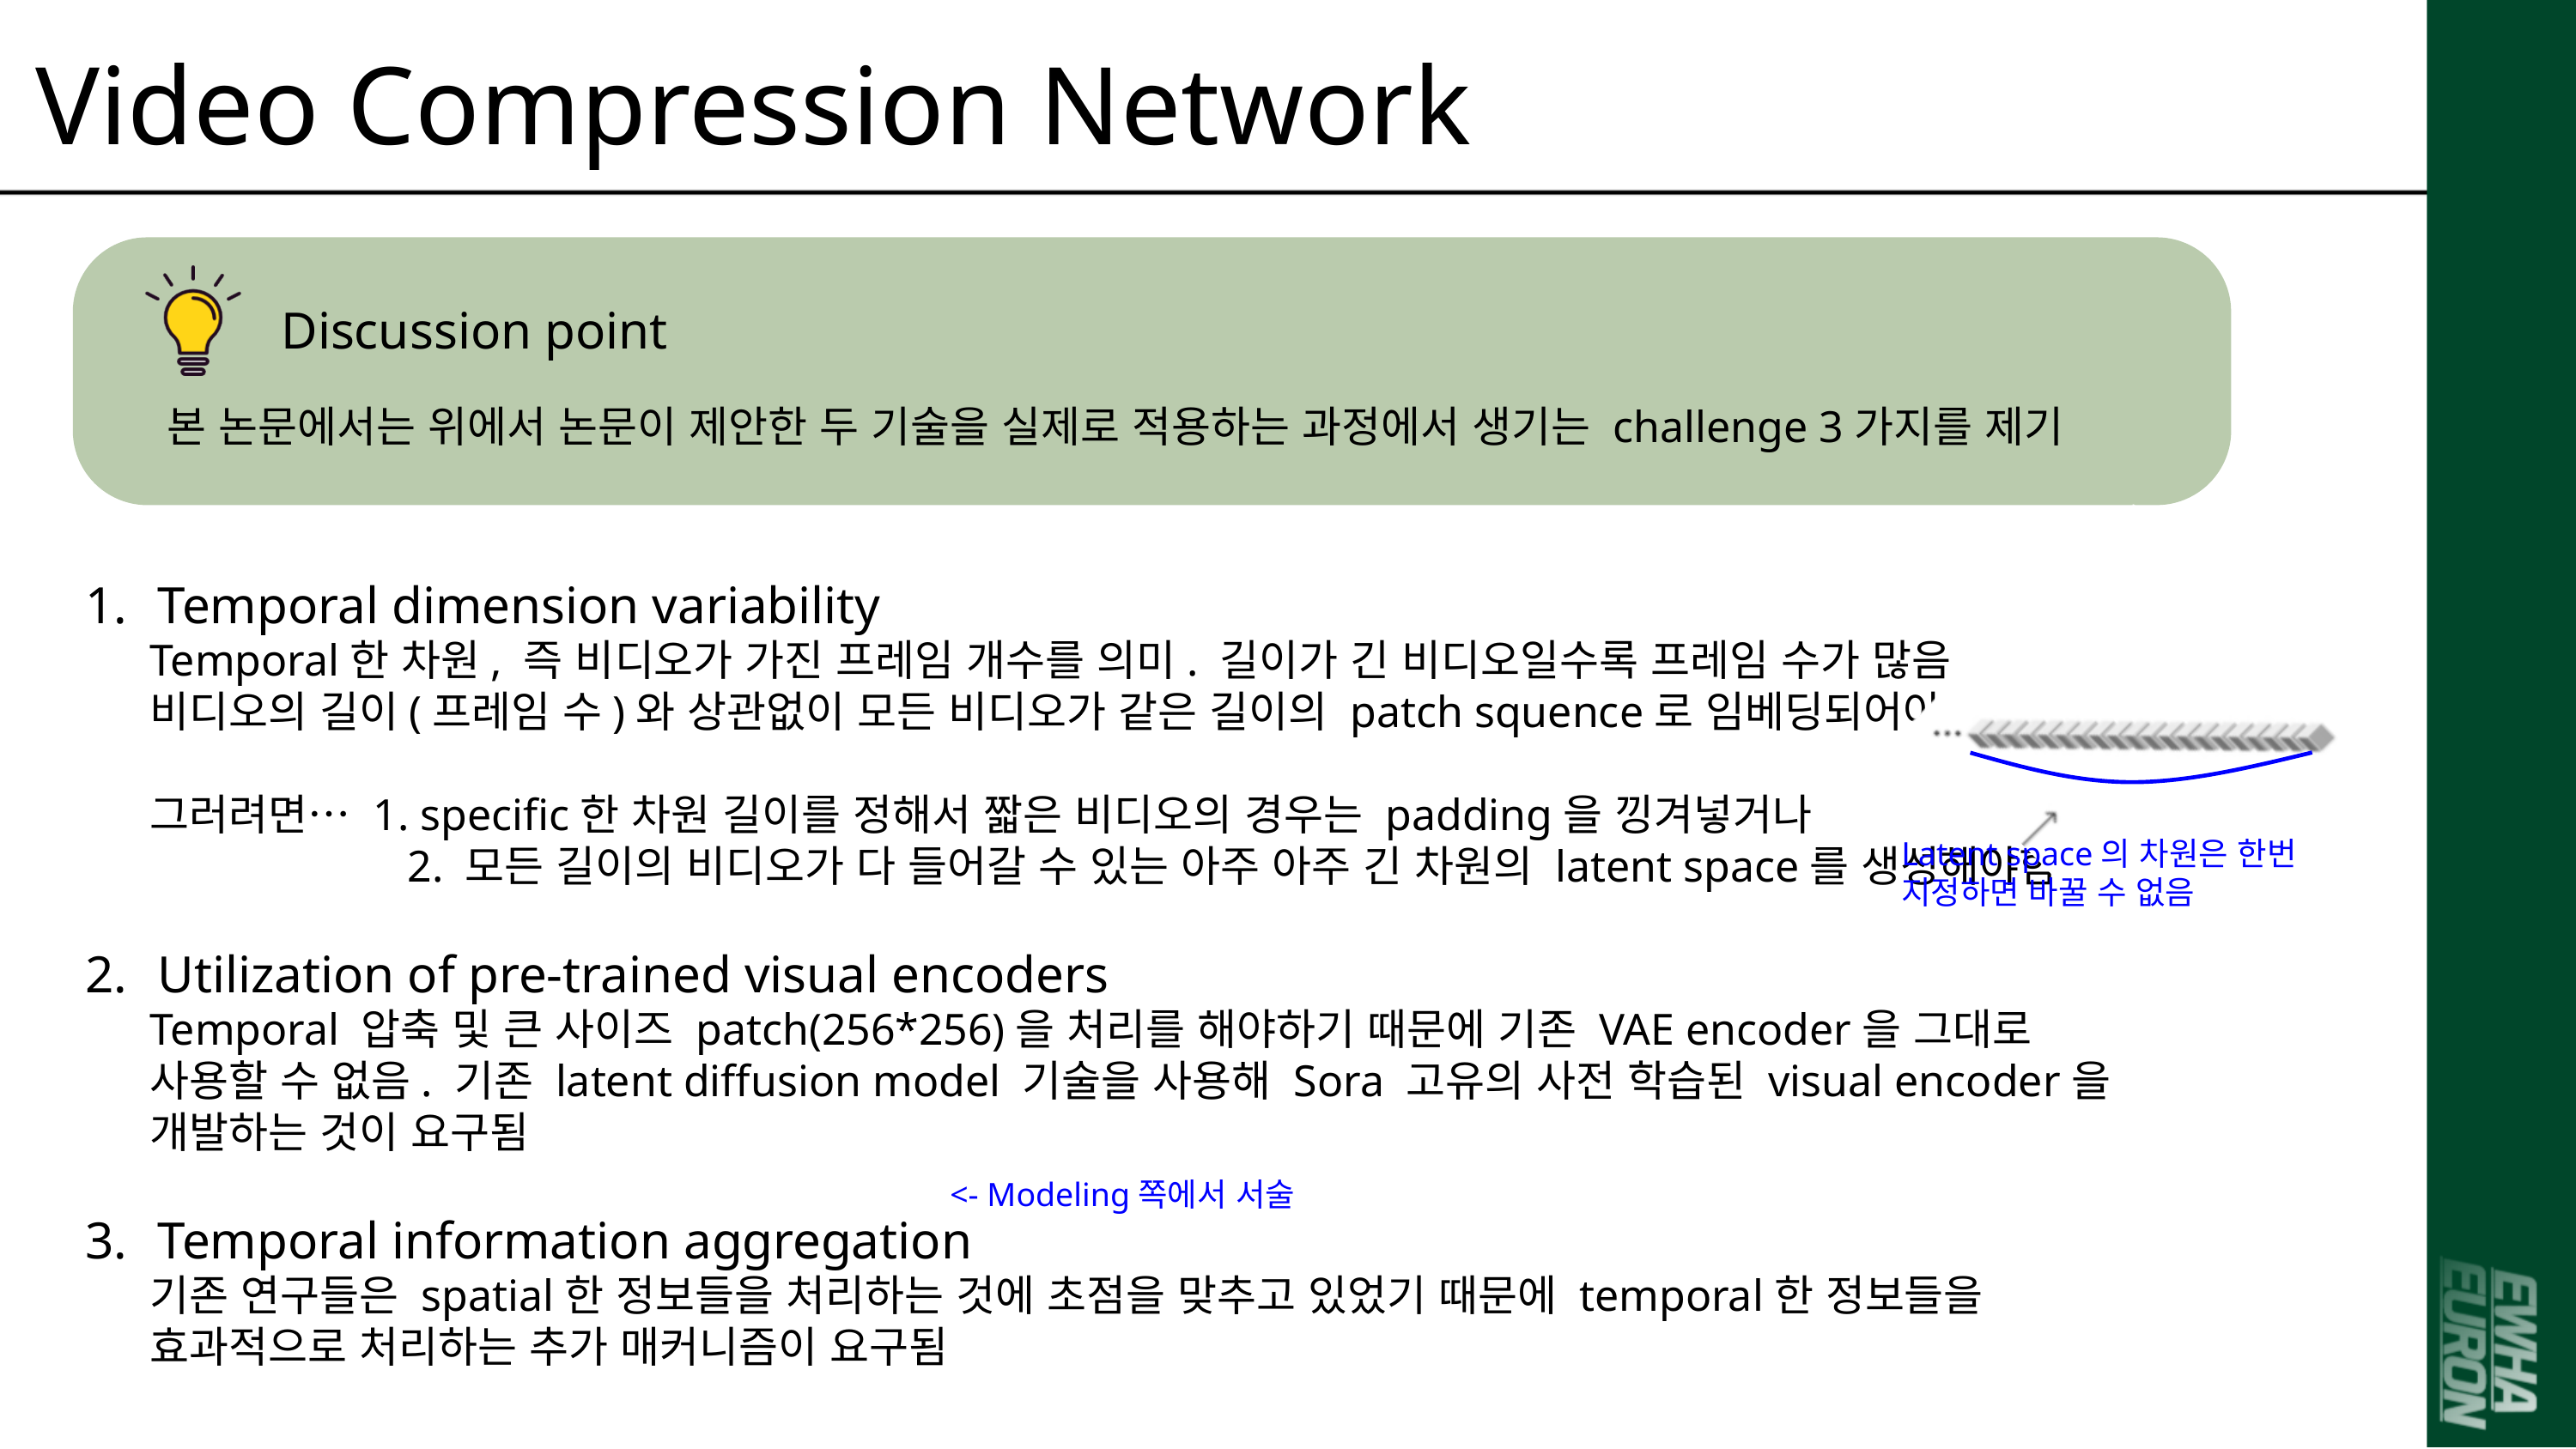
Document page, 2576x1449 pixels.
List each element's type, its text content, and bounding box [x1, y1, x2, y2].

text_box Temporal dimension variability Temporal한 차원, 즉 비디오가 가진 프레임 개수를 의미. 길이가 긴 비디오일수록 프레임 수가 많음 비디오의 길이(프레임 수)와 상관없이 모든 비디오가 같은 길이의 patch squence로 임베딩되어야함 그러려면… 1. specific한 차원 길이를 정해서 짧은 비디오의 경우는 padding을 낑겨넣거나 2. 모든 길이의 비디오가 다 들어갈 수 있는 아주 아주 긴 차원의 latent space를 생성해야함 Utilization of pre-trained visual encoders Temporal 압축 및 큰 사이즈 patch(256*256)을 처리를 해야하기 때문에 기존 VAE encoder을 그대로 사용할 수 없음. 기존 latent diffusion model 기술을 사용해 Sora 고유의 사전 학습된 visual encoder을 개발하는 것이 요구됨 Temporal information aggregation 기존 연구들은 spatial한 정보들을 처리하는 것에 초점을 맞추고 있었기 때문에 temporal한 정보들을 효과적으로 처리하는 추가 매커니즘이 요구됨 [72, 567, 2154, 1379]
text_box Latent space의 차원은 한번 지정하면 바꿀 수 없음 [1888, 827, 2356, 918]
text_box Discussion point [268, 292, 851, 366]
text_box Video Compression Network [22, 31, 1698, 173]
picture [0, 0, 2576, 1447]
text_box [1970, 751, 1977, 756]
text_box [71, 236, 2233, 506]
text_box 본 논문에서는 위에서 논문이 제안한 두 기술을 실제로 적용하는 과정에서 생기는 challenge 3가지를 제기 [155, 393, 2154, 458]
text_box <- Modeling쪽에서 서술 [937, 1167, 1405, 1220]
text_box [2296, 751, 2312, 758]
